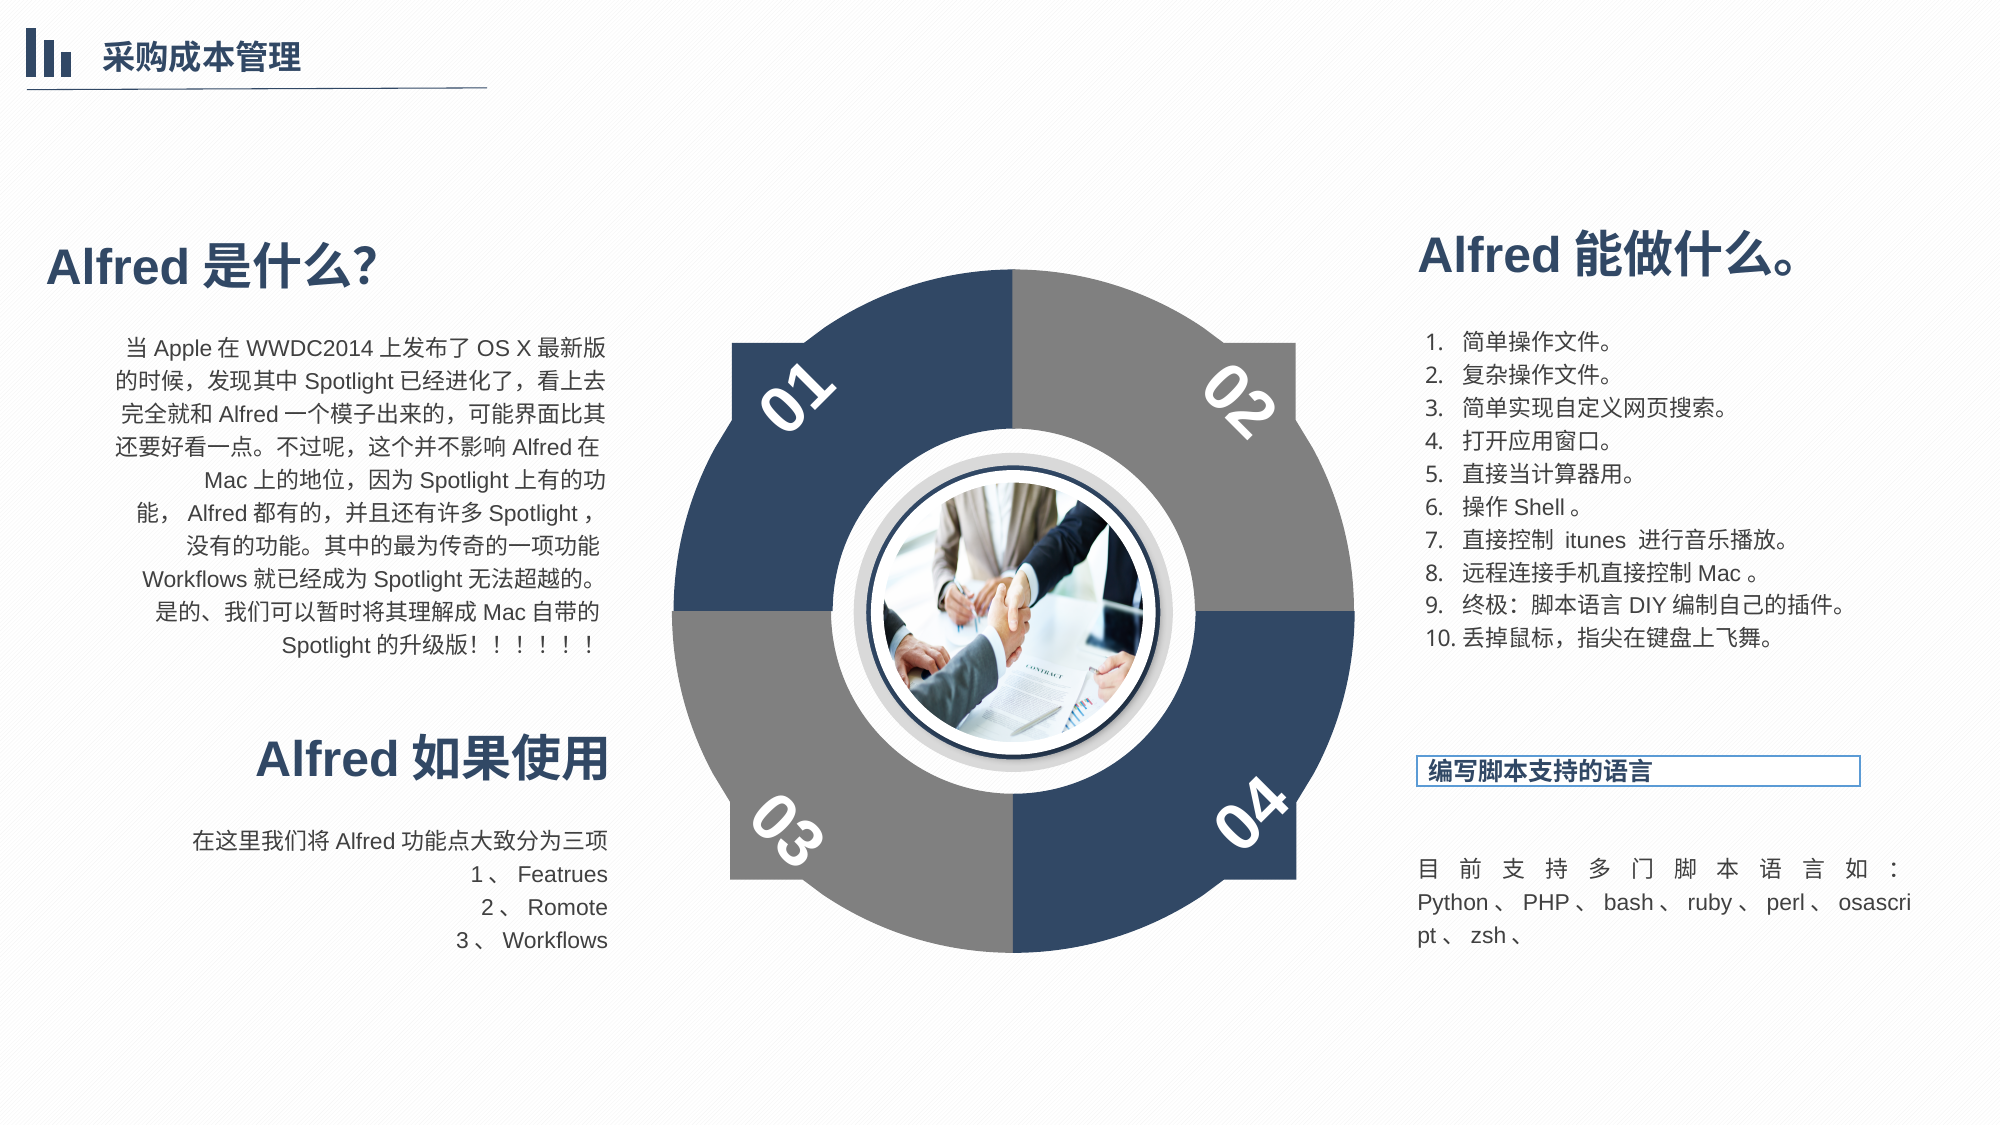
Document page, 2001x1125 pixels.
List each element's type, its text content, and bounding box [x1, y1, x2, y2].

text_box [859, 459, 1167, 766]
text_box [26, 29, 488, 90]
text_box 简单操作文件。 复杂操作文件。 简单实现自定义网页搜索。 打开应用窗口。 直接当计算器用。 操作Shell。 直接控制 itunes 进行音乐播放。 远程连接手机直接控制Mac。 终极：脚本语言DIY编制自己的插件。 丢掉鼠标，指尖在键盘上飞舞。 [1425, 321, 1882, 652]
text_box 在这里我们将Alfred功能点大致分为三项 1、Featrues 2、Romote 3、Workflows [116, 821, 609, 1019]
text_box Alfred如果使用 [183, 726, 612, 787]
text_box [671, 269, 1355, 953]
text_box Alfred能做什么。 [1417, 222, 1830, 283]
text_box 编写脚本支持的语言 [1416, 755, 1861, 787]
text_box 目前支持多门脚本语言如： Python、PHP、bash、ruby、perl、osascript、zsh、 [1417, 849, 1912, 949]
text_box 当Apple在WWDC2014上发布了OS X最新版的时候，发现其中Spotlight已经进化了，看上去完全就和Alfred一个模子出来的，可能界面比其还要好看一点。不过呢，这个并不影响Alfred在Mac上的地位，因为Spotlight上有的功能，Alfred都有的，并且还有许多Spotlight，没有的功能。其中的最为传奇的一项功能Workflows就已经成为Spotlight无法超越的。 是的、我们可以暂时将其理解成Mac自带的Spotlight的升级版！！！！！！ [114, 328, 607, 659]
text_box Alfred是什么？ [45, 234, 612, 295]
